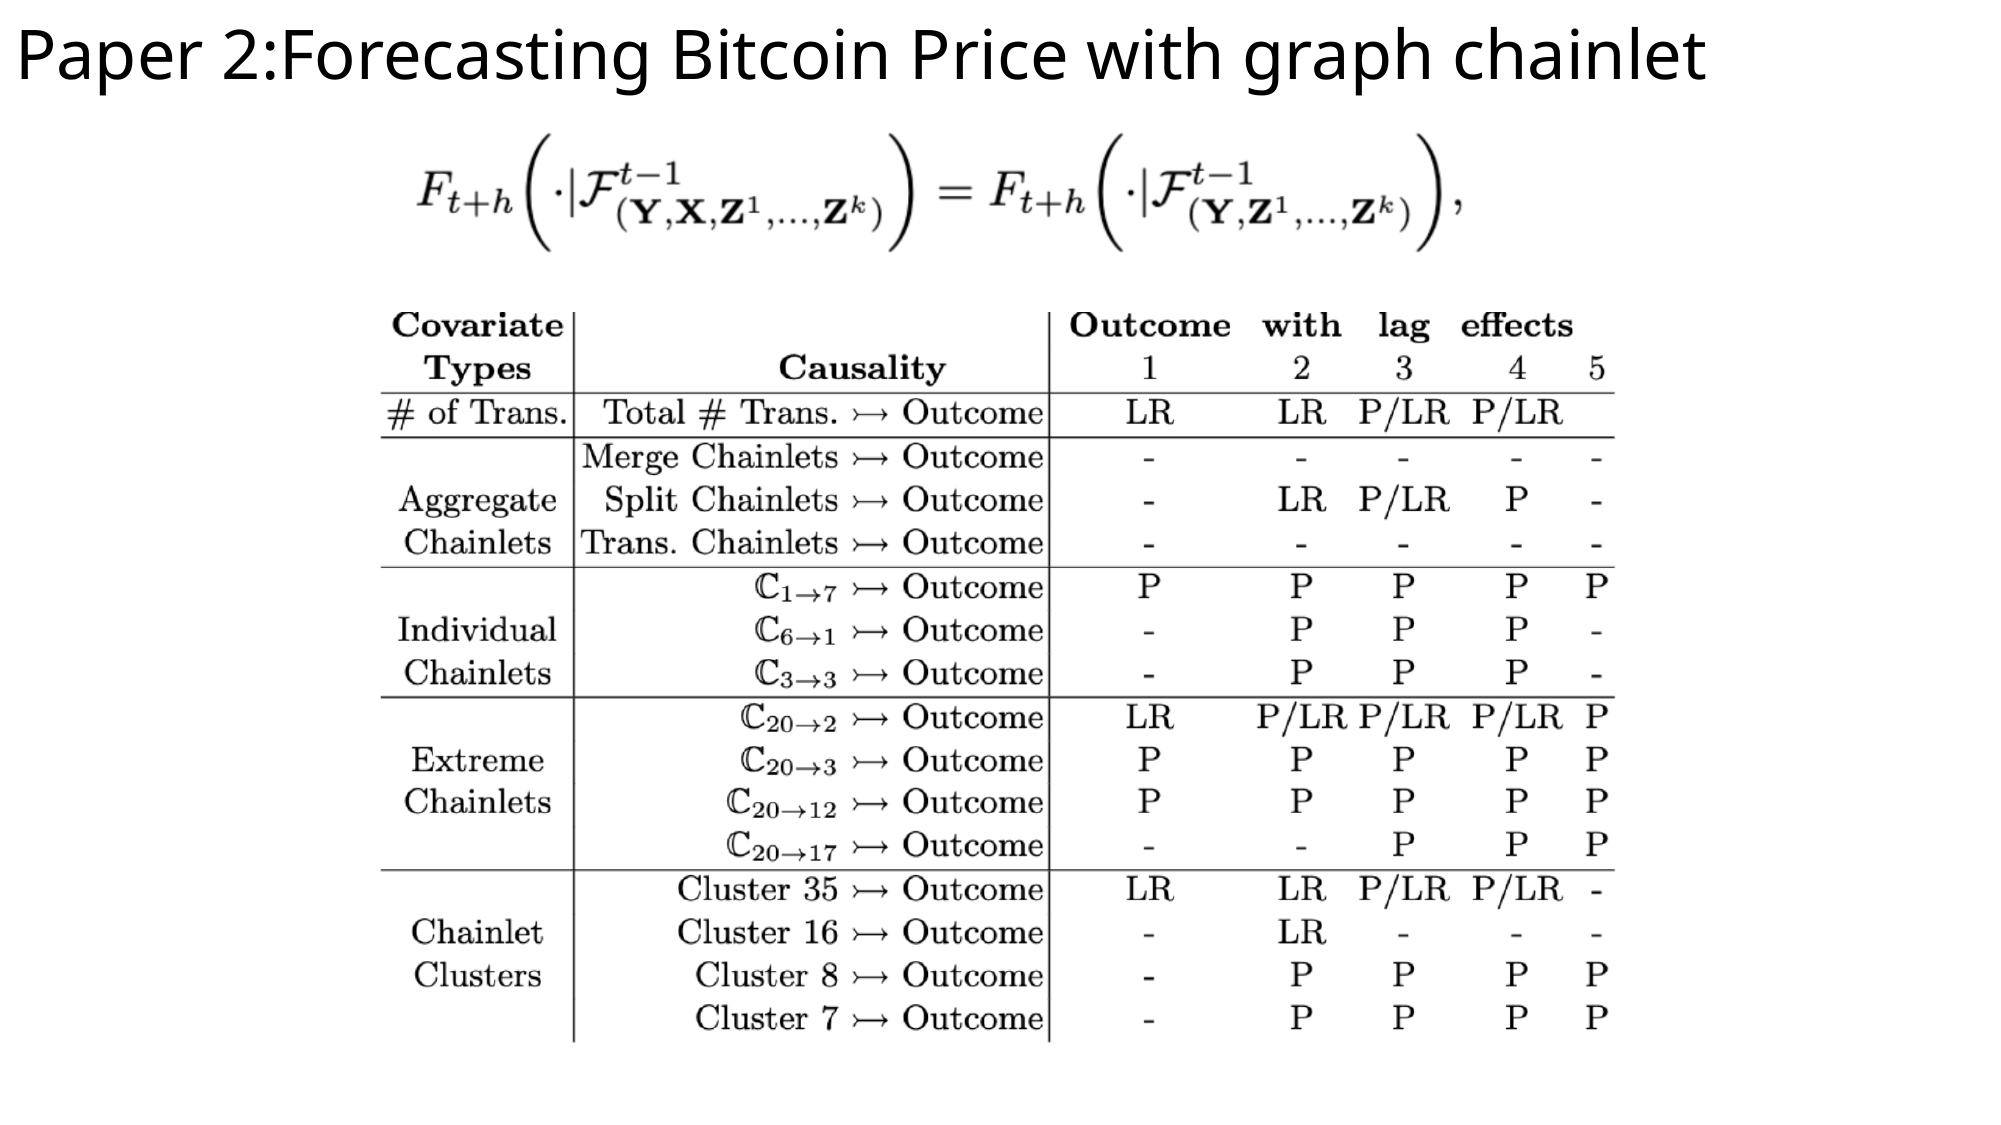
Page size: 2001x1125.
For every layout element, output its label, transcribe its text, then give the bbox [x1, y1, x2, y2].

title Paper 2:Forecasting Bitcoin Price with graph chainlet [0, 3, 1725, 112]
picture [346, 312, 1654, 1048]
picture [388, 111, 1501, 275]
